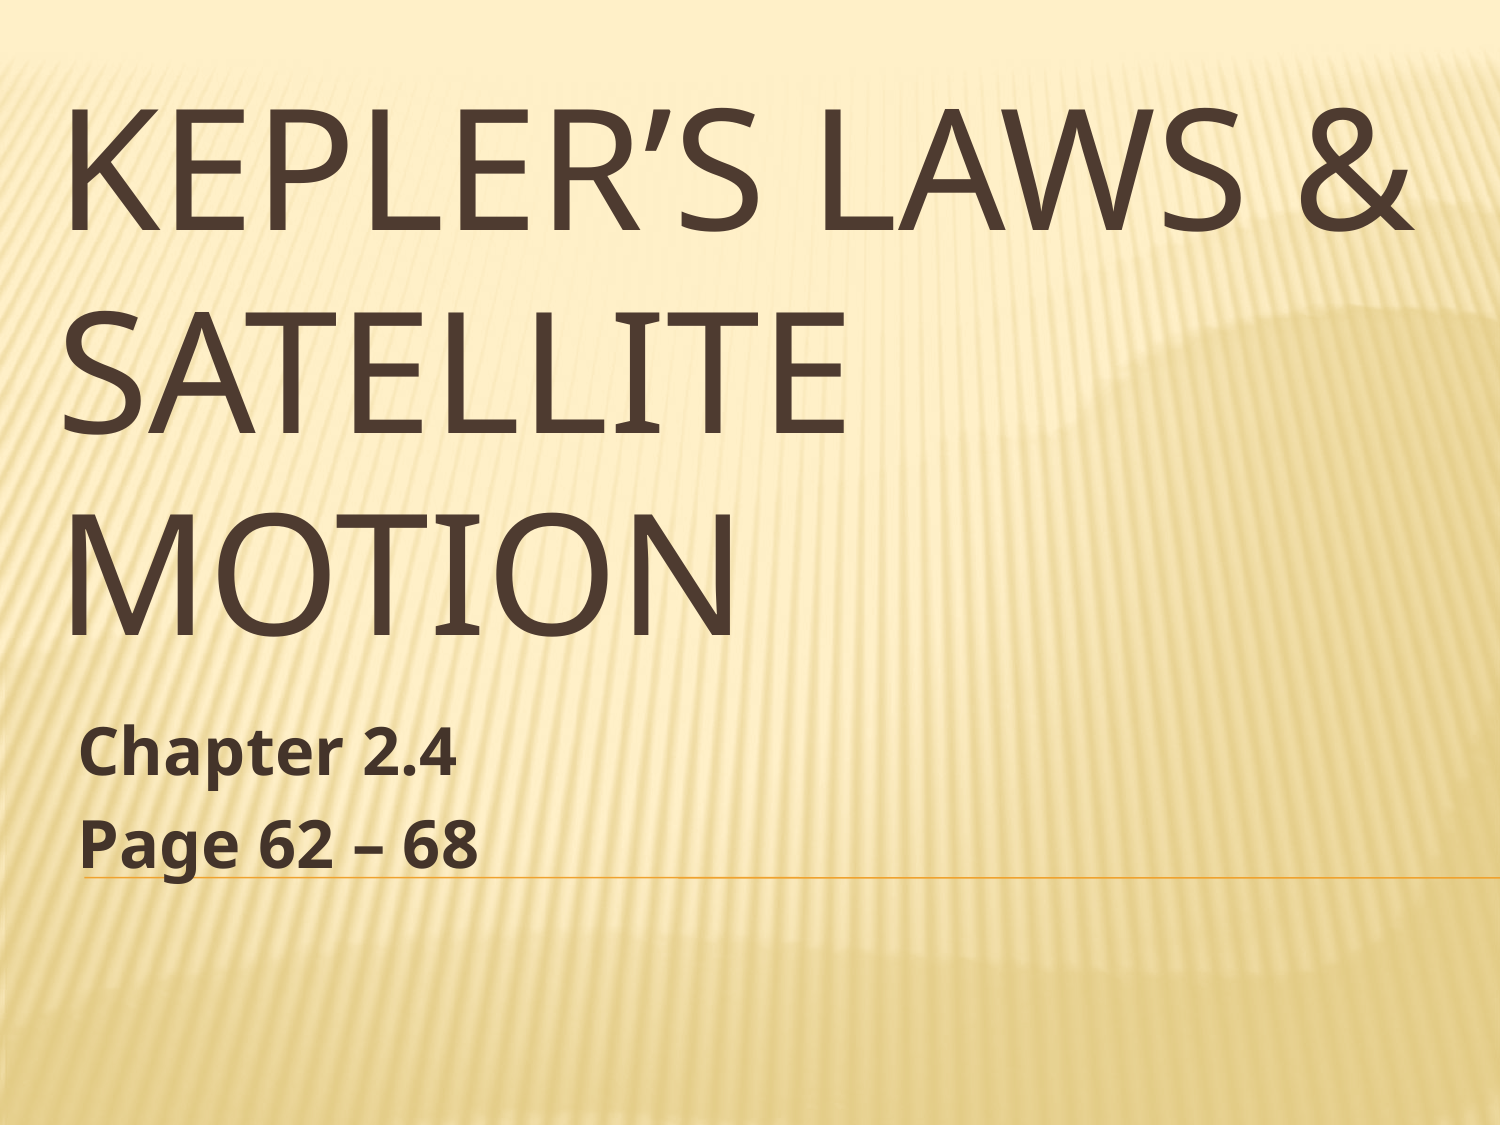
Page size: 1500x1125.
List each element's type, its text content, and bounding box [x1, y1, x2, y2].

subtitle Chapter 2.4 Page 62 – 68 [62, 739, 1451, 890]
title KEPLER’S Laws & Satellite Motion [41, 54, 1471, 255]
